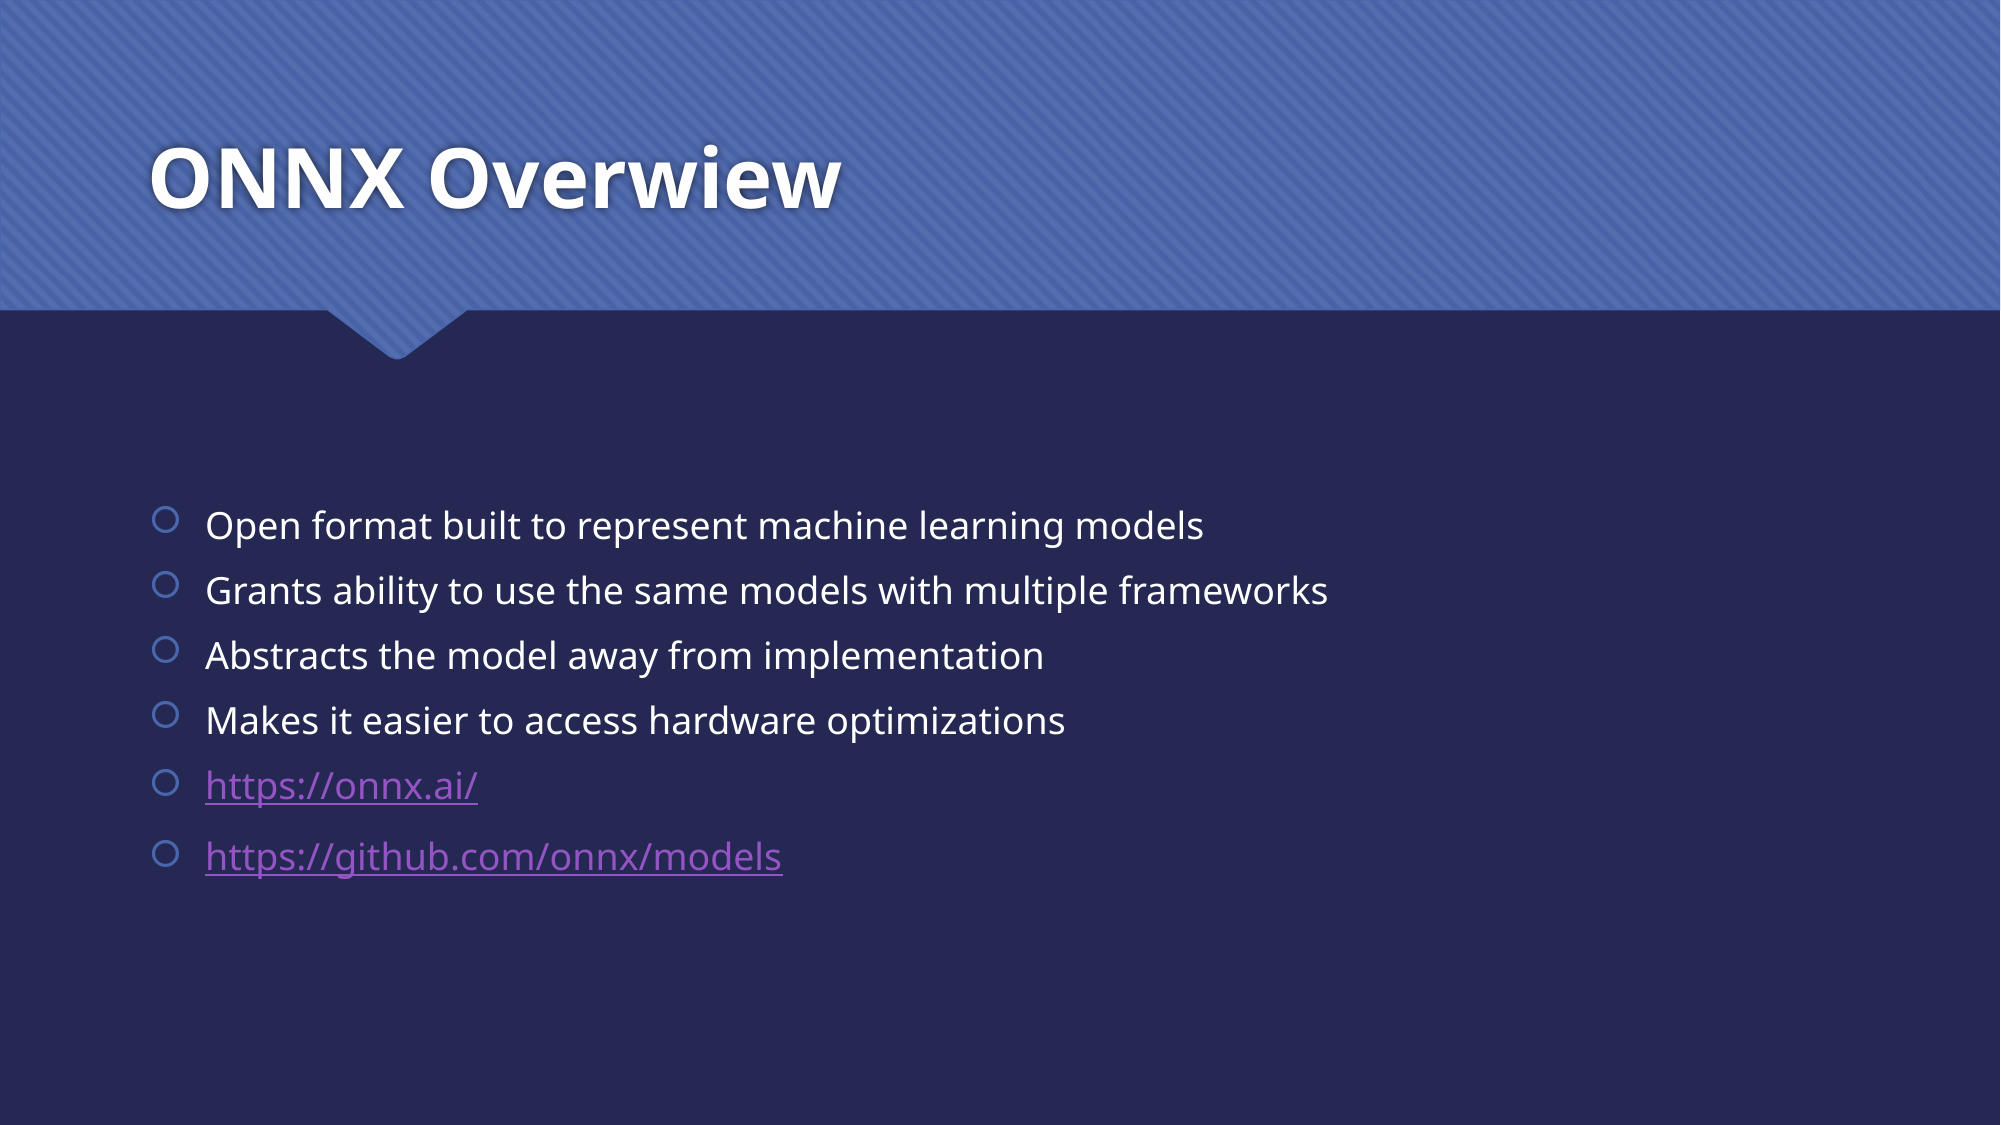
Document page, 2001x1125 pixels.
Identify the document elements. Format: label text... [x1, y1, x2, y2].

title ONNX Overwiew [132, 73, 1868, 233]
text_box Open format built to represent machine learning models Grants ability to use the same models with multiple frameworks Abstracts the model away from implementation Makes it easier to access hardware optimizations https://onnx.ai/ https://github.com/onnx/models [134, 364, 1866, 962]
